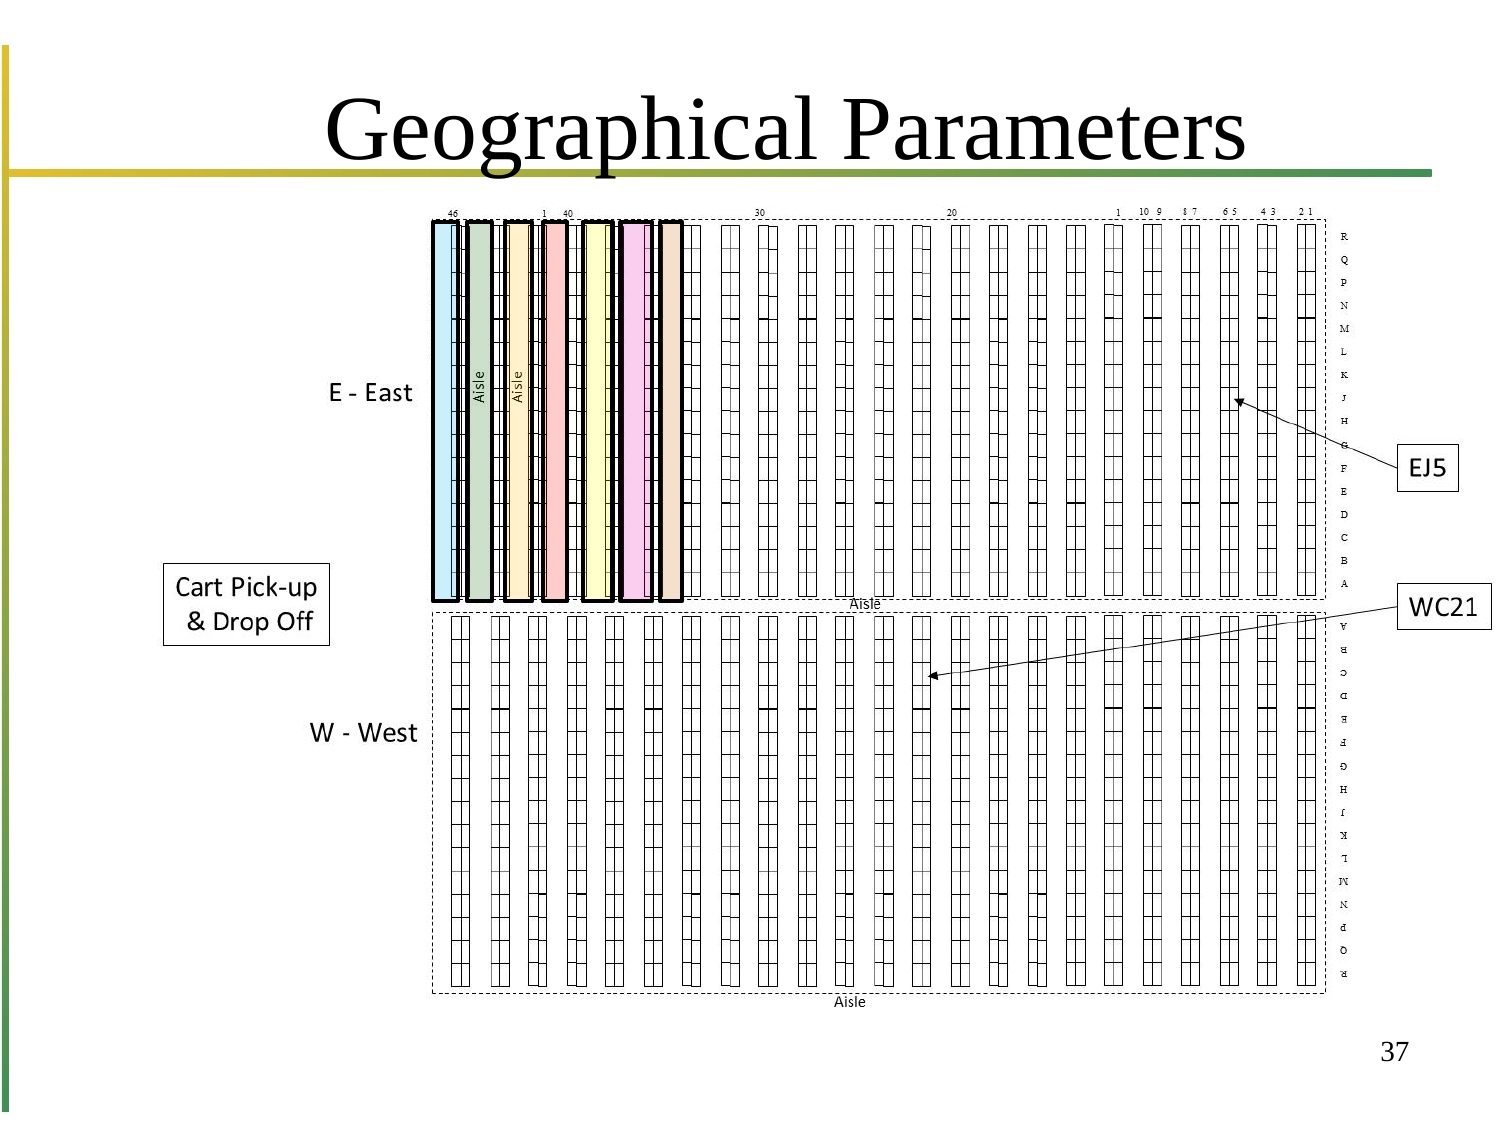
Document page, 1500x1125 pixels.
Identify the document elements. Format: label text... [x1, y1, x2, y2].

title Geographical Parameters [150, 45, 1425, 200]
slide_number 37 [1048, 1030, 1426, 1103]
picture [157, 199, 1497, 1021]
